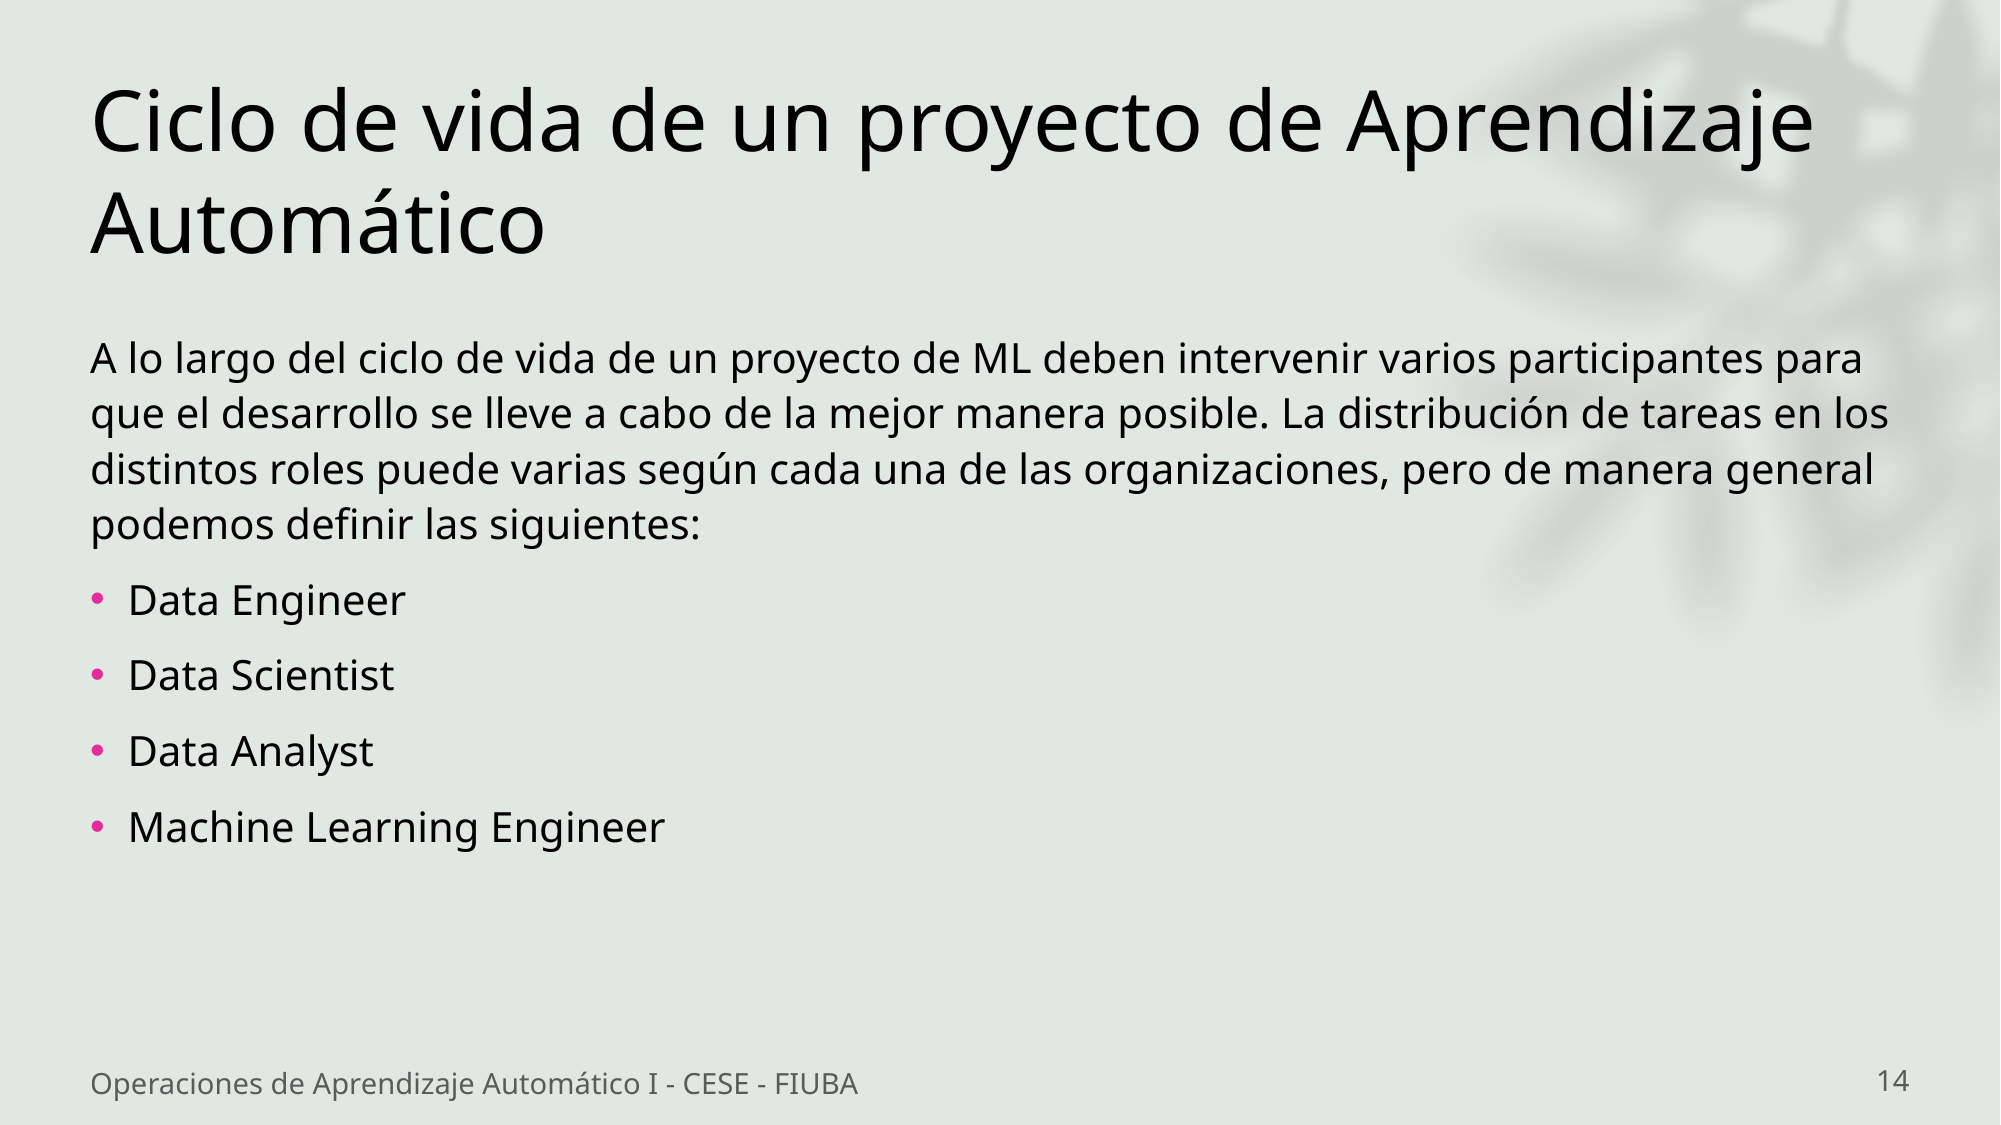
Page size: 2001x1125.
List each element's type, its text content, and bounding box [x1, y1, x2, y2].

footer Operaciones de Aprendizaje Automático I - CESE - FIUBA [75, 1052, 1052, 1113]
title Ciclo de vida de un proyecto de Aprendizaje Automático [75, 60, 1863, 278]
list A lo largo del ciclo de vida de un proyecto de ML deben intervenir varios participantes para que el desarrollo se lleve a cabo de la mejor manera posible. La distribución de tareas en los distintos roles puede varias según cada una de las organizaciones, pero de manera general podemos definir las siguientes: Data Engineer Data Scientist Data Analyst Machine Learning Engineer [75, 319, 1925, 1009]
slide_number 14 [1474, 1052, 1925, 1113]
